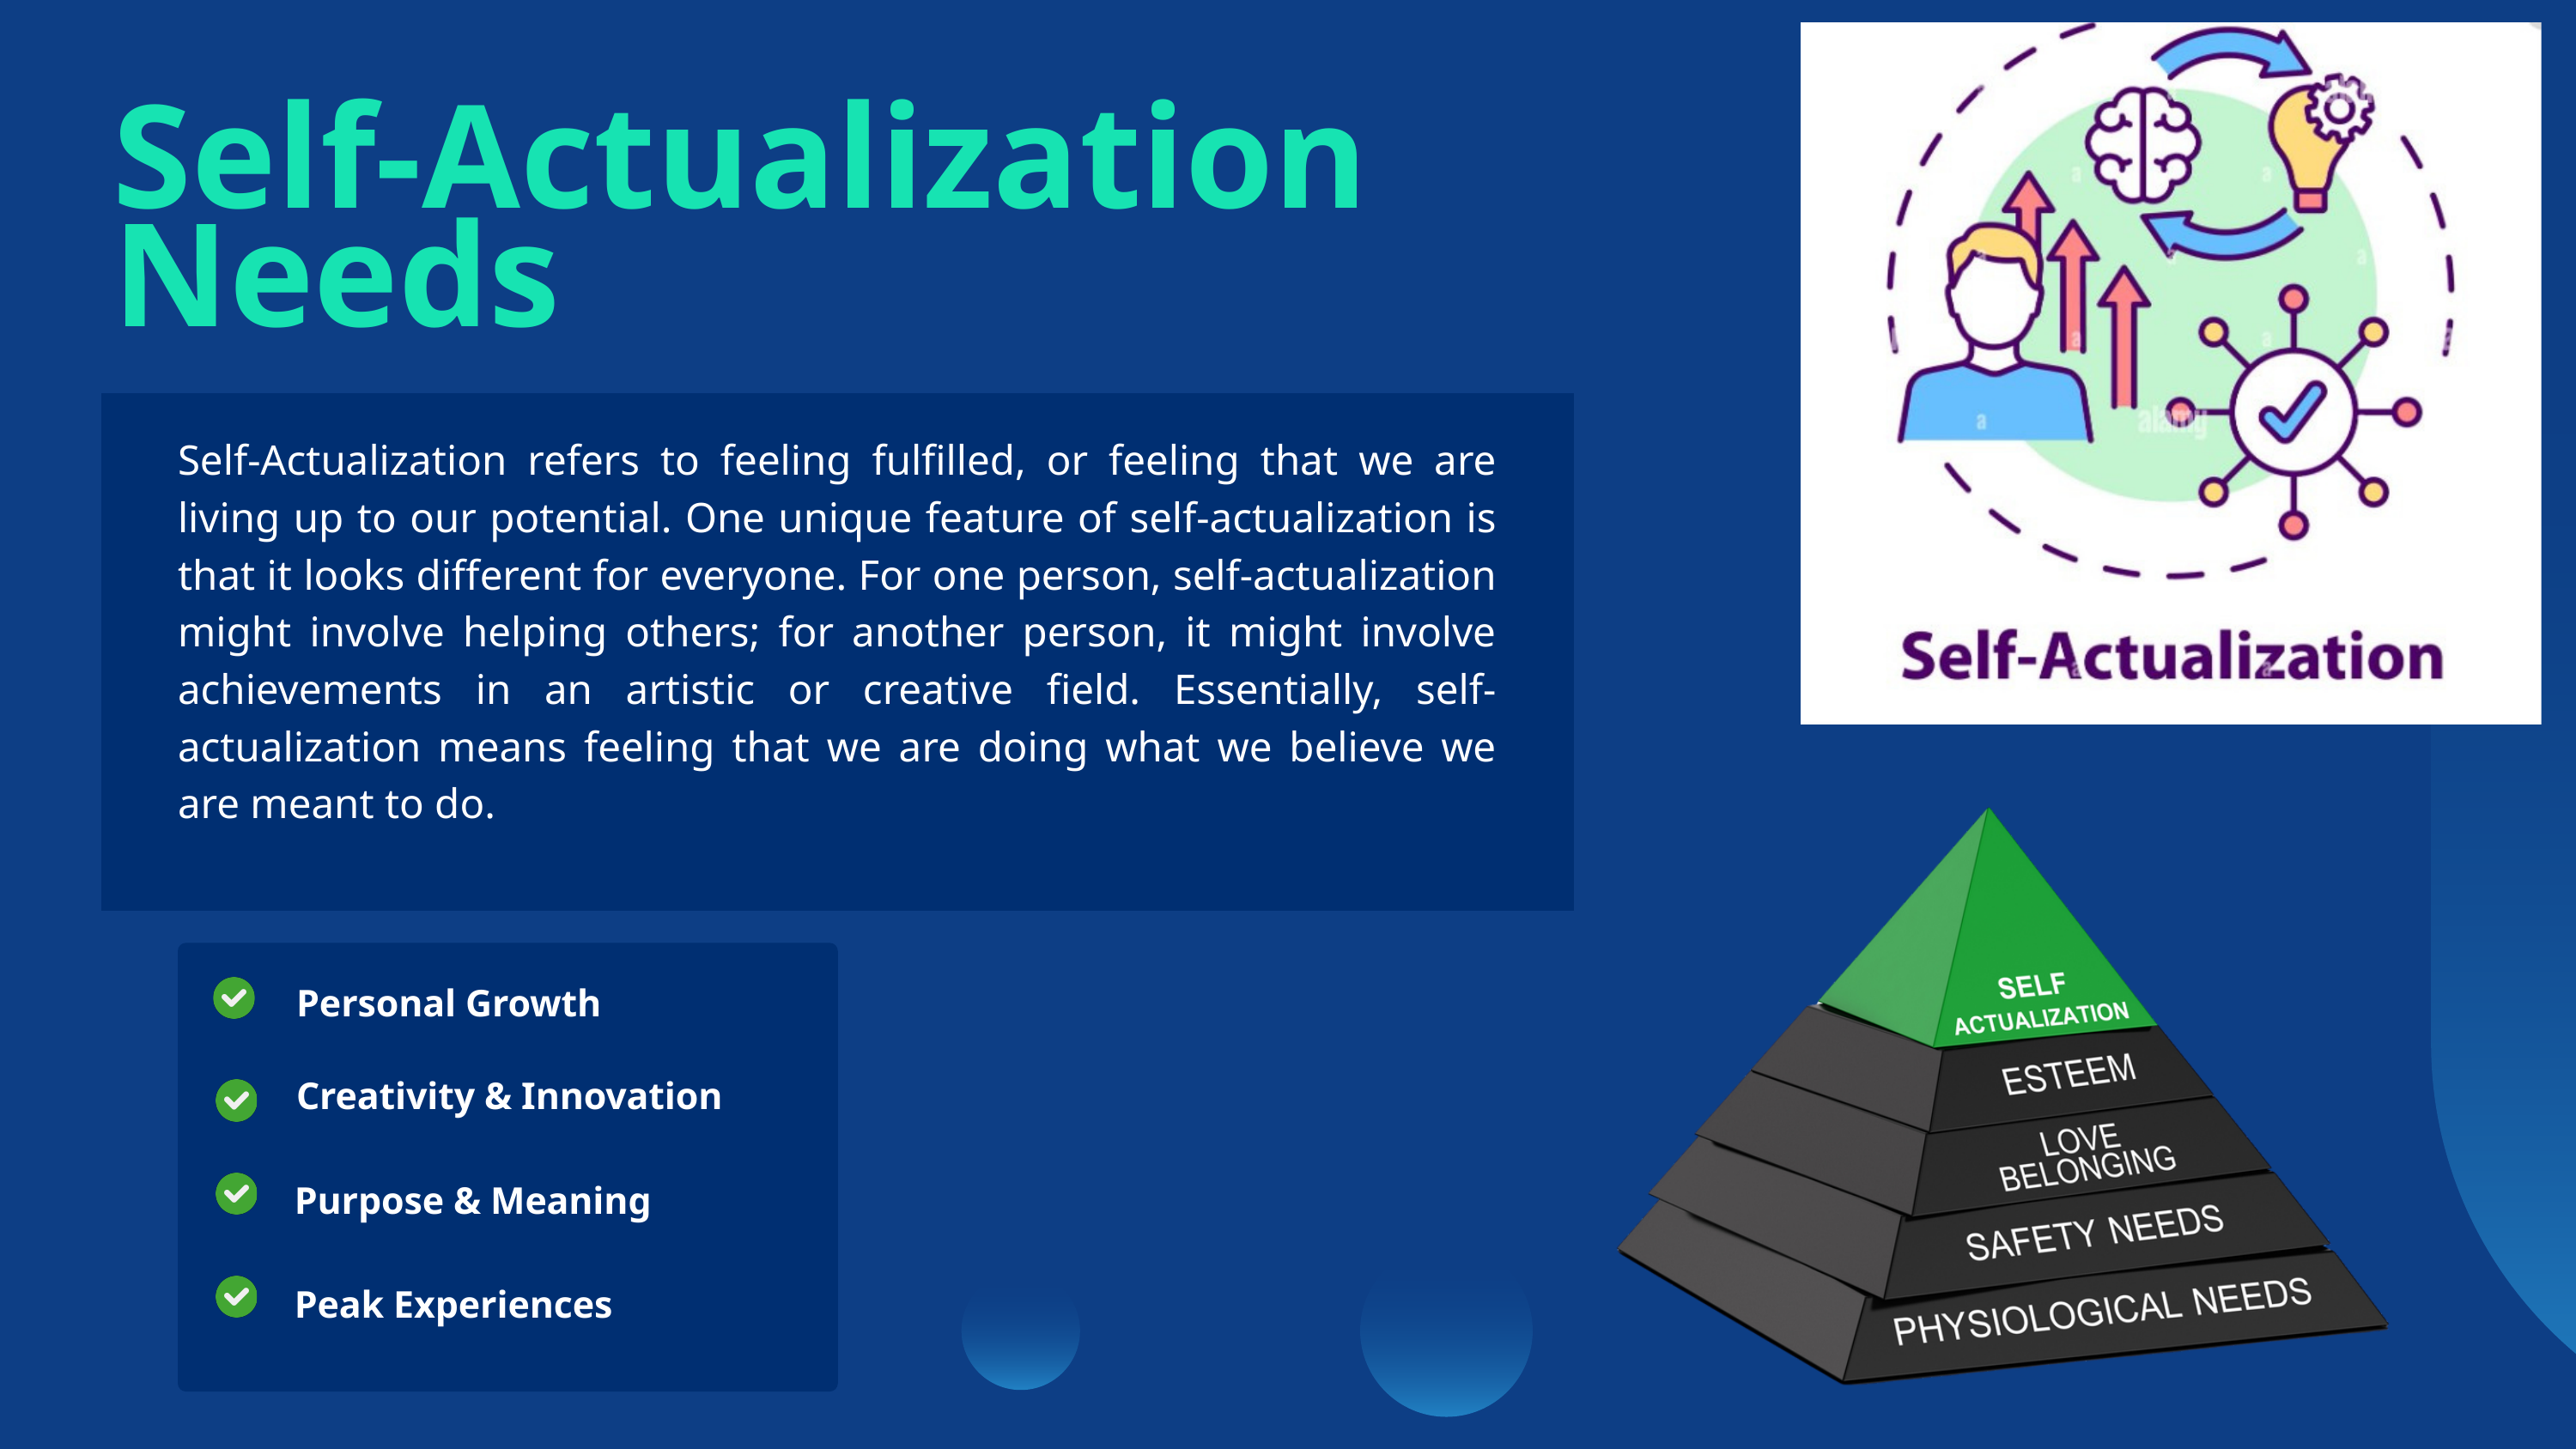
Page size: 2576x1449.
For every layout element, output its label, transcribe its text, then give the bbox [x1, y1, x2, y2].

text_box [1359, 1244, 1534, 1417]
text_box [2312, 231, 2432, 351]
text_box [177, 943, 838, 1392]
text_box [1498, 785, 2426, 1449]
text_box Self-Actualization Needs [112, 118, 1447, 355]
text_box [100, 392, 1575, 912]
text_box [1801, 22, 2542, 724]
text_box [2430, 290, 2576, 1449]
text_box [961, 1270, 1081, 1391]
